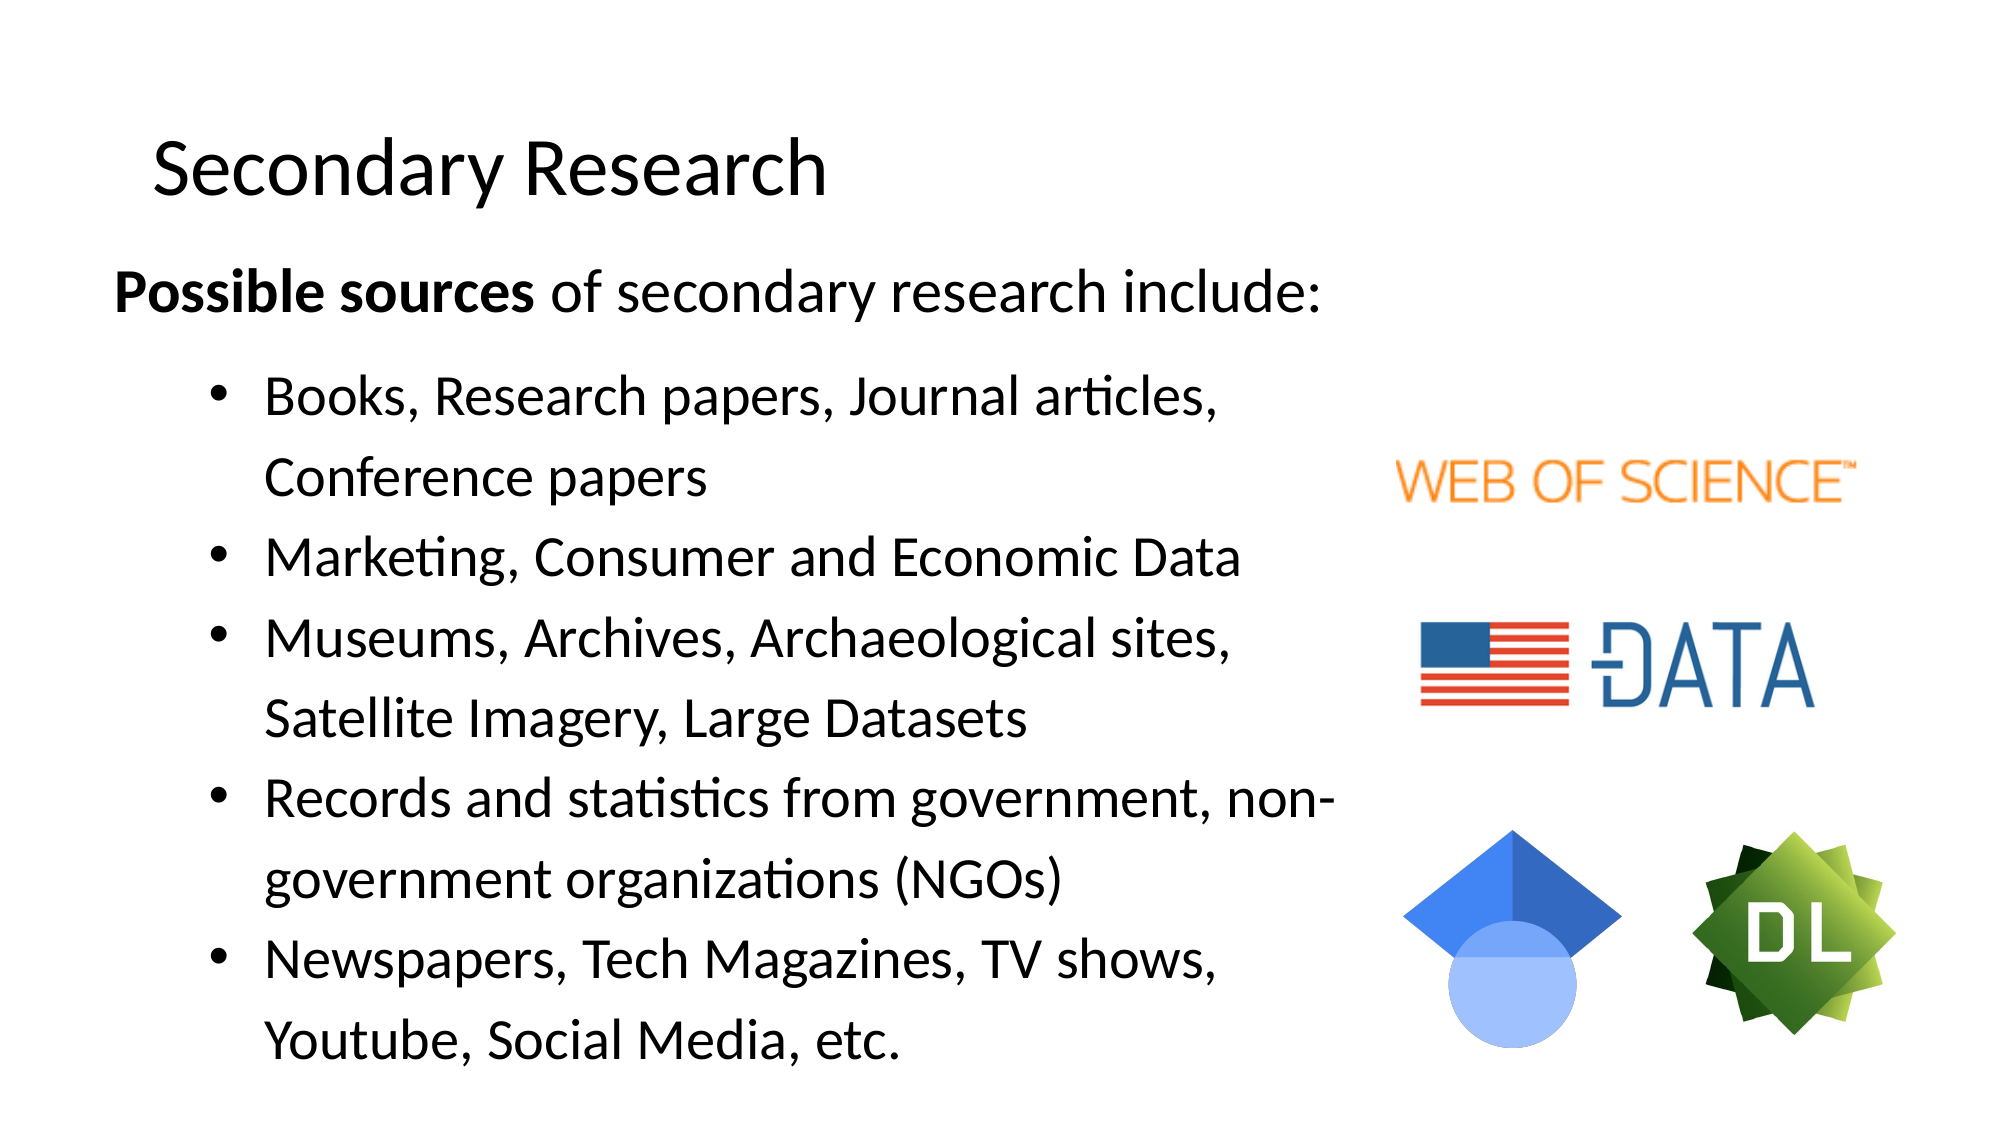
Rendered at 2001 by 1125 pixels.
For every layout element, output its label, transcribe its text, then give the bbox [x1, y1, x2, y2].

picture [1396, 357, 1896, 1048]
title Secondary Research [137, 59, 1863, 278]
list Possible sources of secondary research include: Books, Research papers, Journal articles, Conference papers Marketing, Consumer and Economic Data Museums, Archives, Archaeological sites, Satellite Imagery, Large Datasets Records and statistics from government, non-government organizations (NGOs) Newspapers, Tech Magazines, TV shows, Youtube, Social Media, etc. [99, 251, 1404, 1069]
